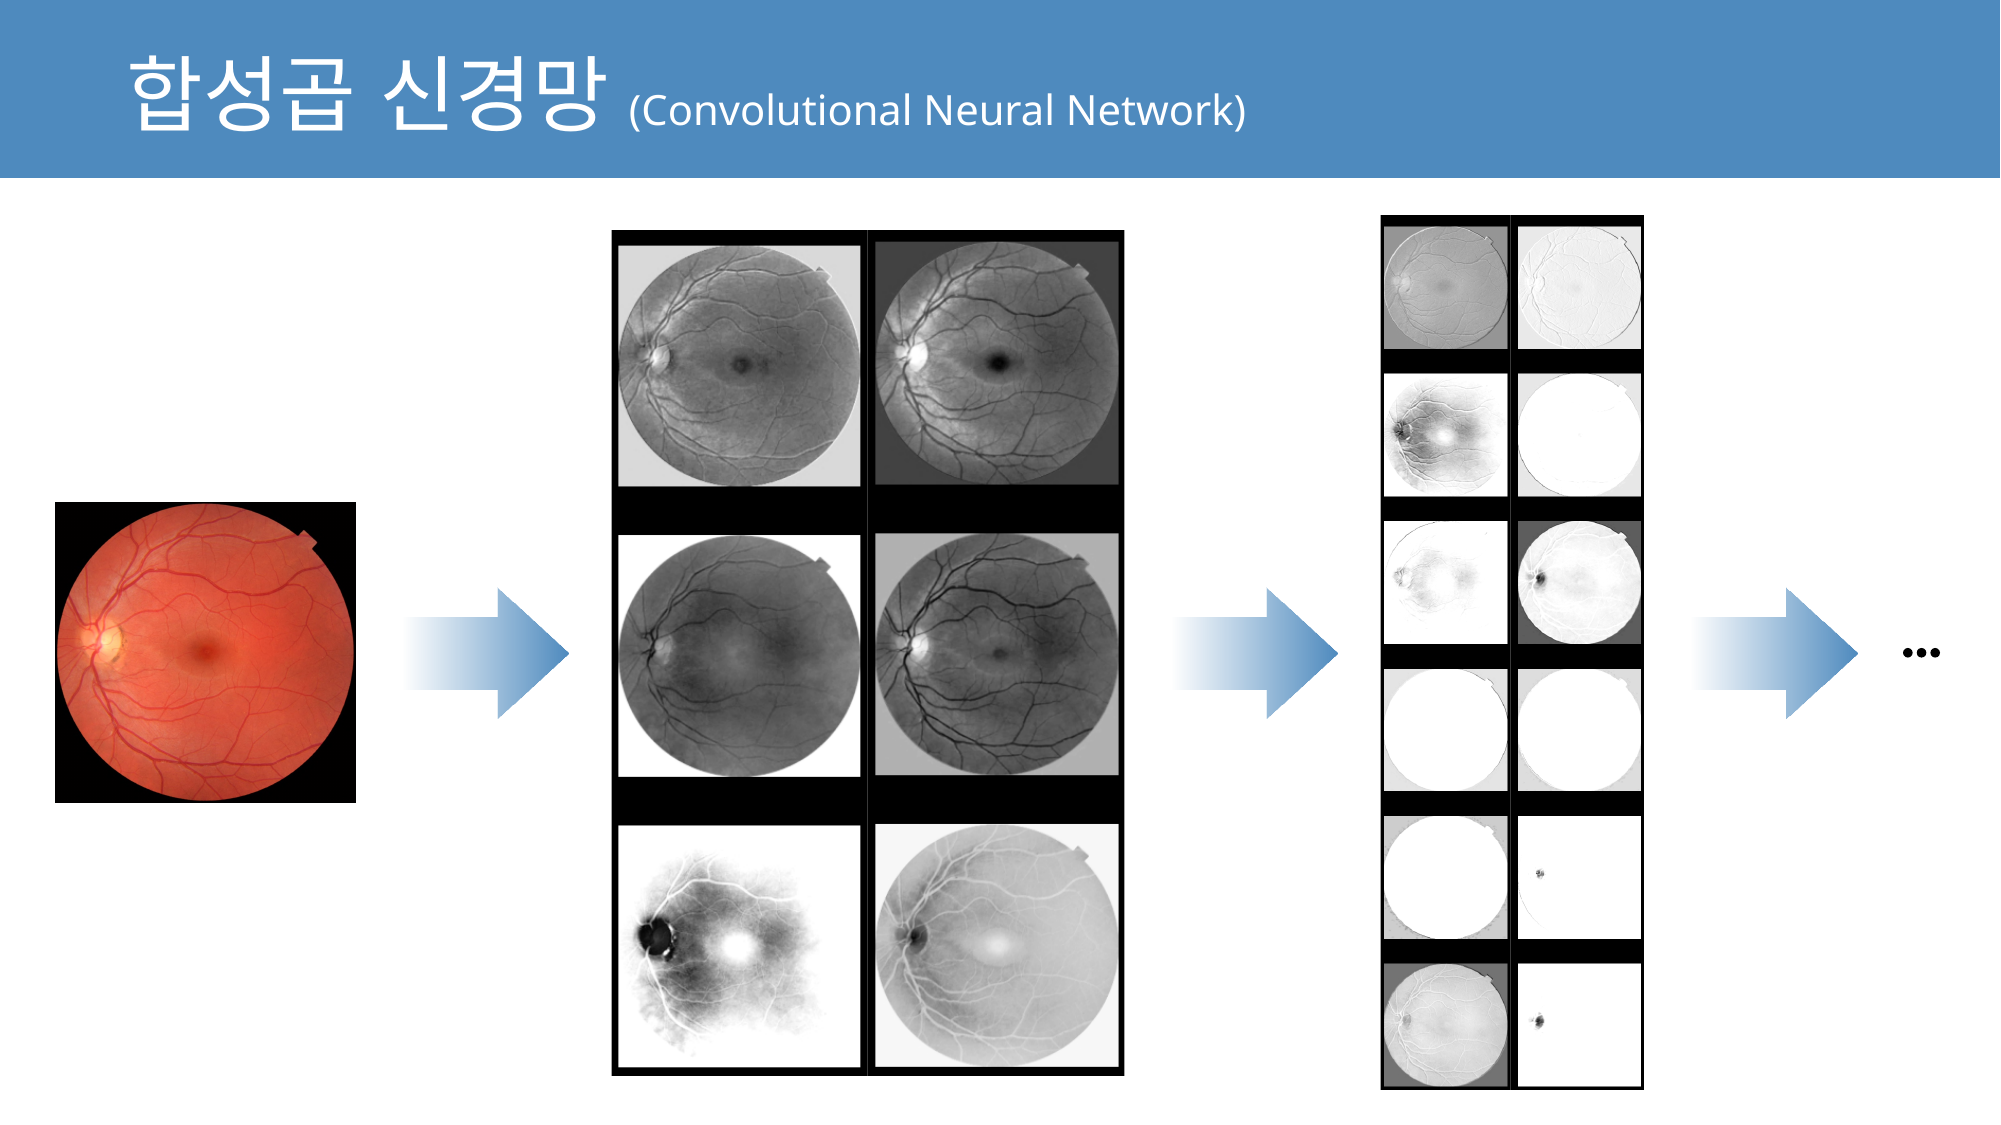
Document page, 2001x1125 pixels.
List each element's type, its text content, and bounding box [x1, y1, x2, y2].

picture [1380, 215, 1644, 1090]
text_box 합성곱 신경망(Convolutional Neural Network) [111, 34, 1262, 150]
picture [55, 502, 356, 803]
picture [611, 230, 1125, 1076]
text_box [1689, 584, 1859, 721]
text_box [1917, 635, 1926, 671]
text_box [1170, 584, 1340, 721]
text_box [401, 584, 570, 721]
